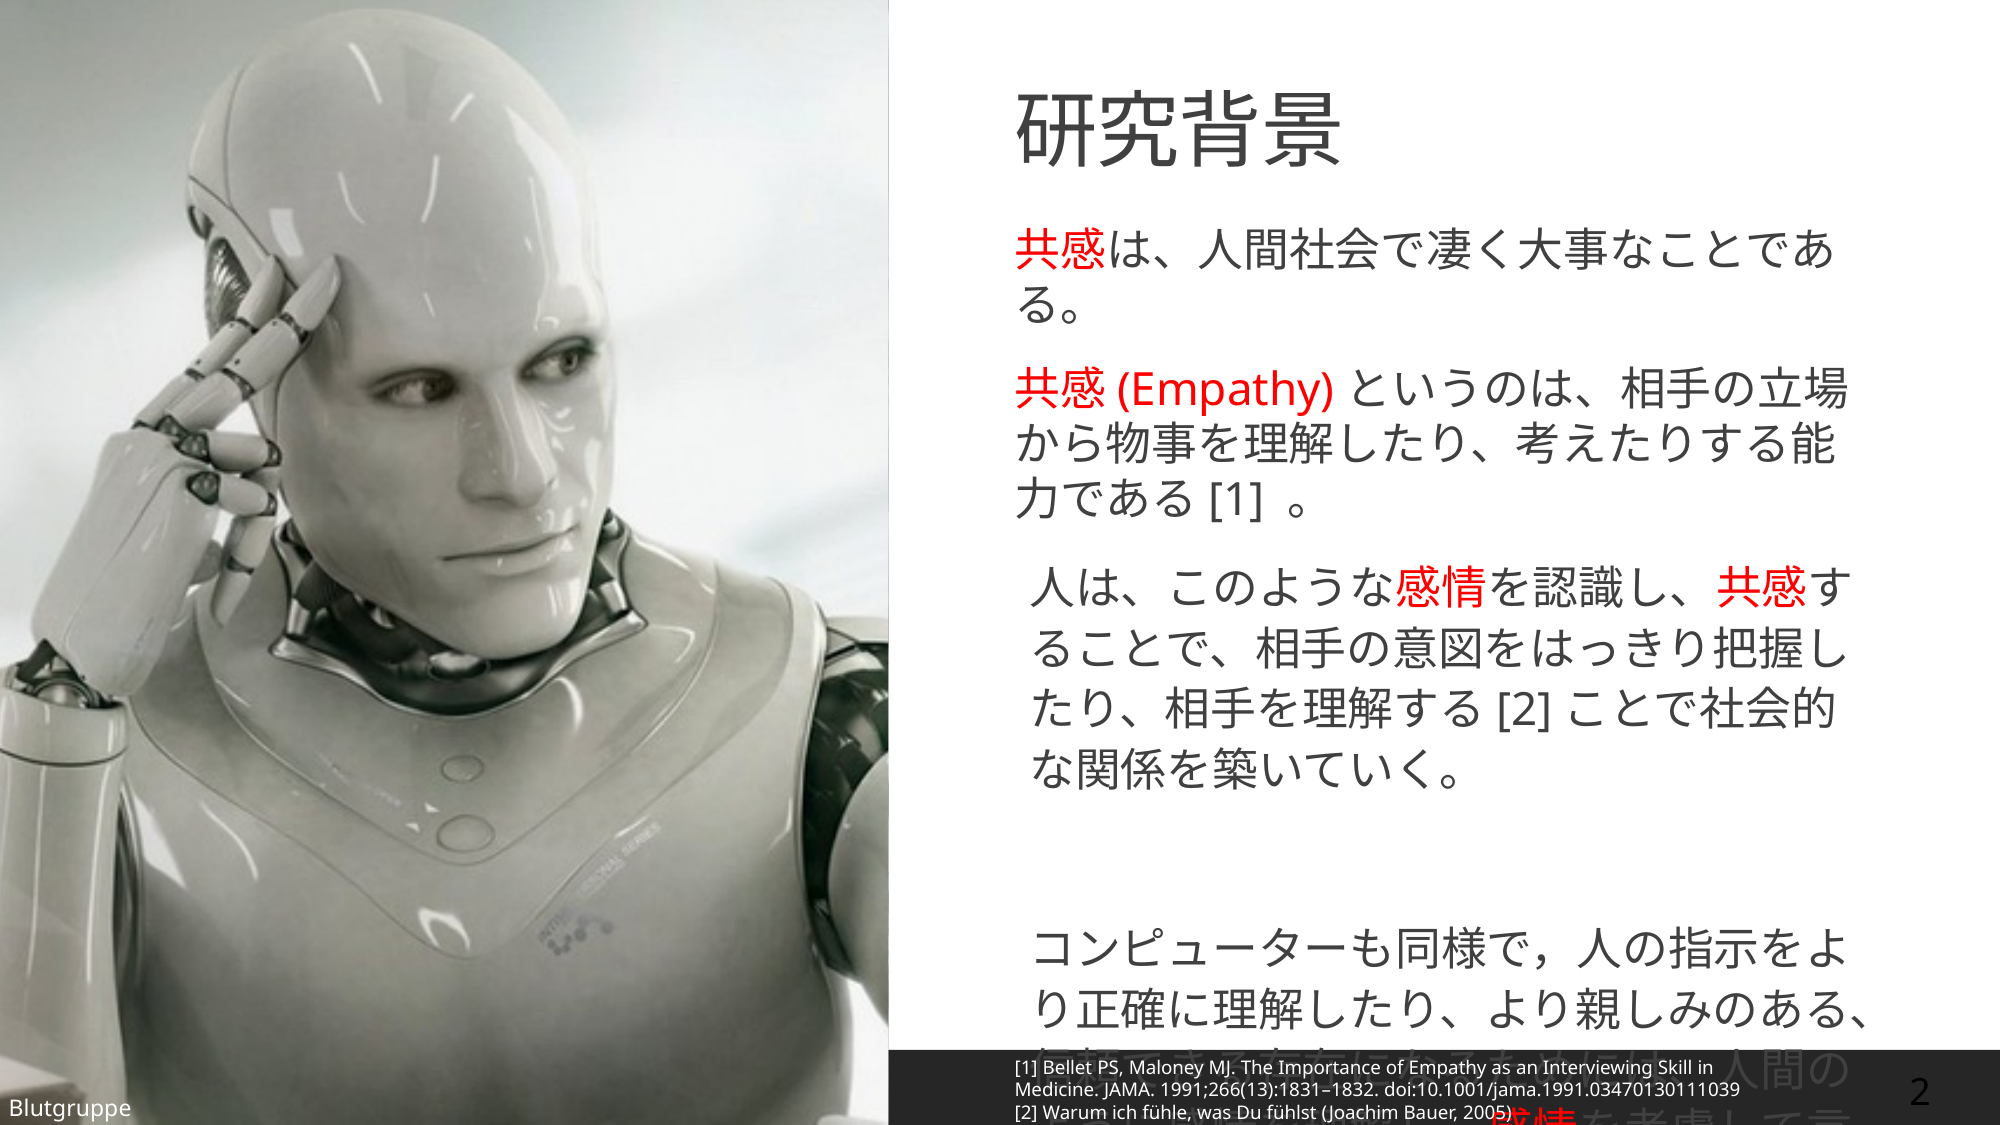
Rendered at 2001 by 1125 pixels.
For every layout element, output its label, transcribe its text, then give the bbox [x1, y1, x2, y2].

text_box 2 [1894, 1061, 1968, 1121]
text_box [1] Bellet PS, Maloney MJ. The Importance of Empathy as an Interviewing Skill in Medicine. JAMA. 1991;266(13):1831–1832. doi:10.1001/jama.1991.03470130111039 [2] Warum ich fühle, was Du fühlst (Joachim Bauer, 2005) [999, 1047, 1889, 1125]
text_box 研究背景 [999, 81, 1968, 227]
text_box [0, 0, 889, 1125]
text_box 共感は、人間社会で凄く大事なことである。 共感(Empathy)というのは、相手の立場から物事を理解したり、考えたりする能力である[1] 。 人は、このような感情を認識し、共感することで、相手の意図をはっきり把握したり、相手を理解する[2]ことで社会的な関係を築いていく。 コンピューターも同様で，人の指示をより正確に理解したり、より親しみのある、信頼できる存在になるためには、人間のように感情を理解し、感情を考慮して言葉の意味を把握したり、感情的である回答をする必要があると考えられる。 [999, 212, 1889, 979]
